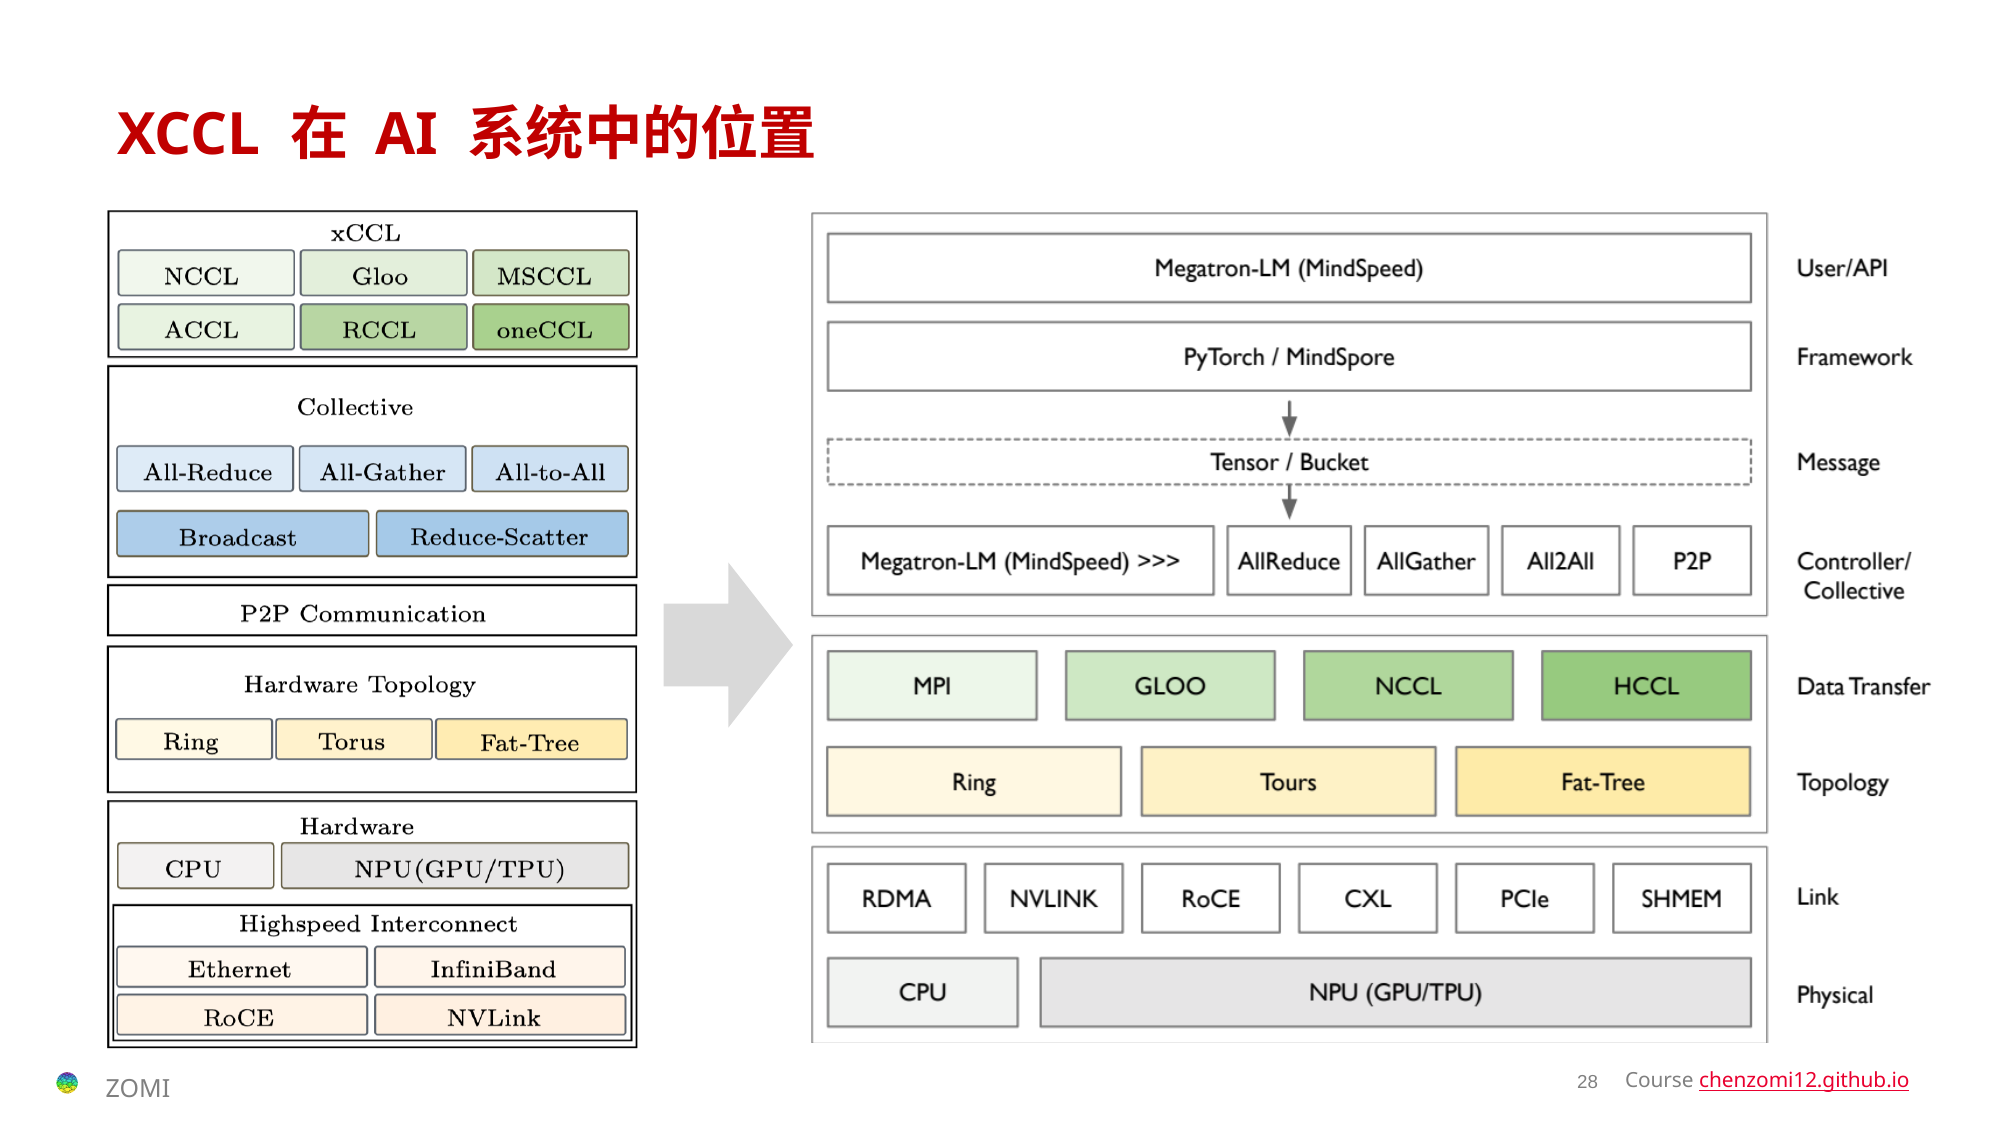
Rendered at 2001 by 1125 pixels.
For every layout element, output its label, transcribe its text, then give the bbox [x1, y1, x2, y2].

picture [101, 190, 651, 1065]
title XCCL 在 AI 系统中的位置 [102, 83, 1901, 180]
picture [810, 212, 1938, 1043]
picture [57, 1073, 77, 1093]
text_box [661, 560, 795, 730]
